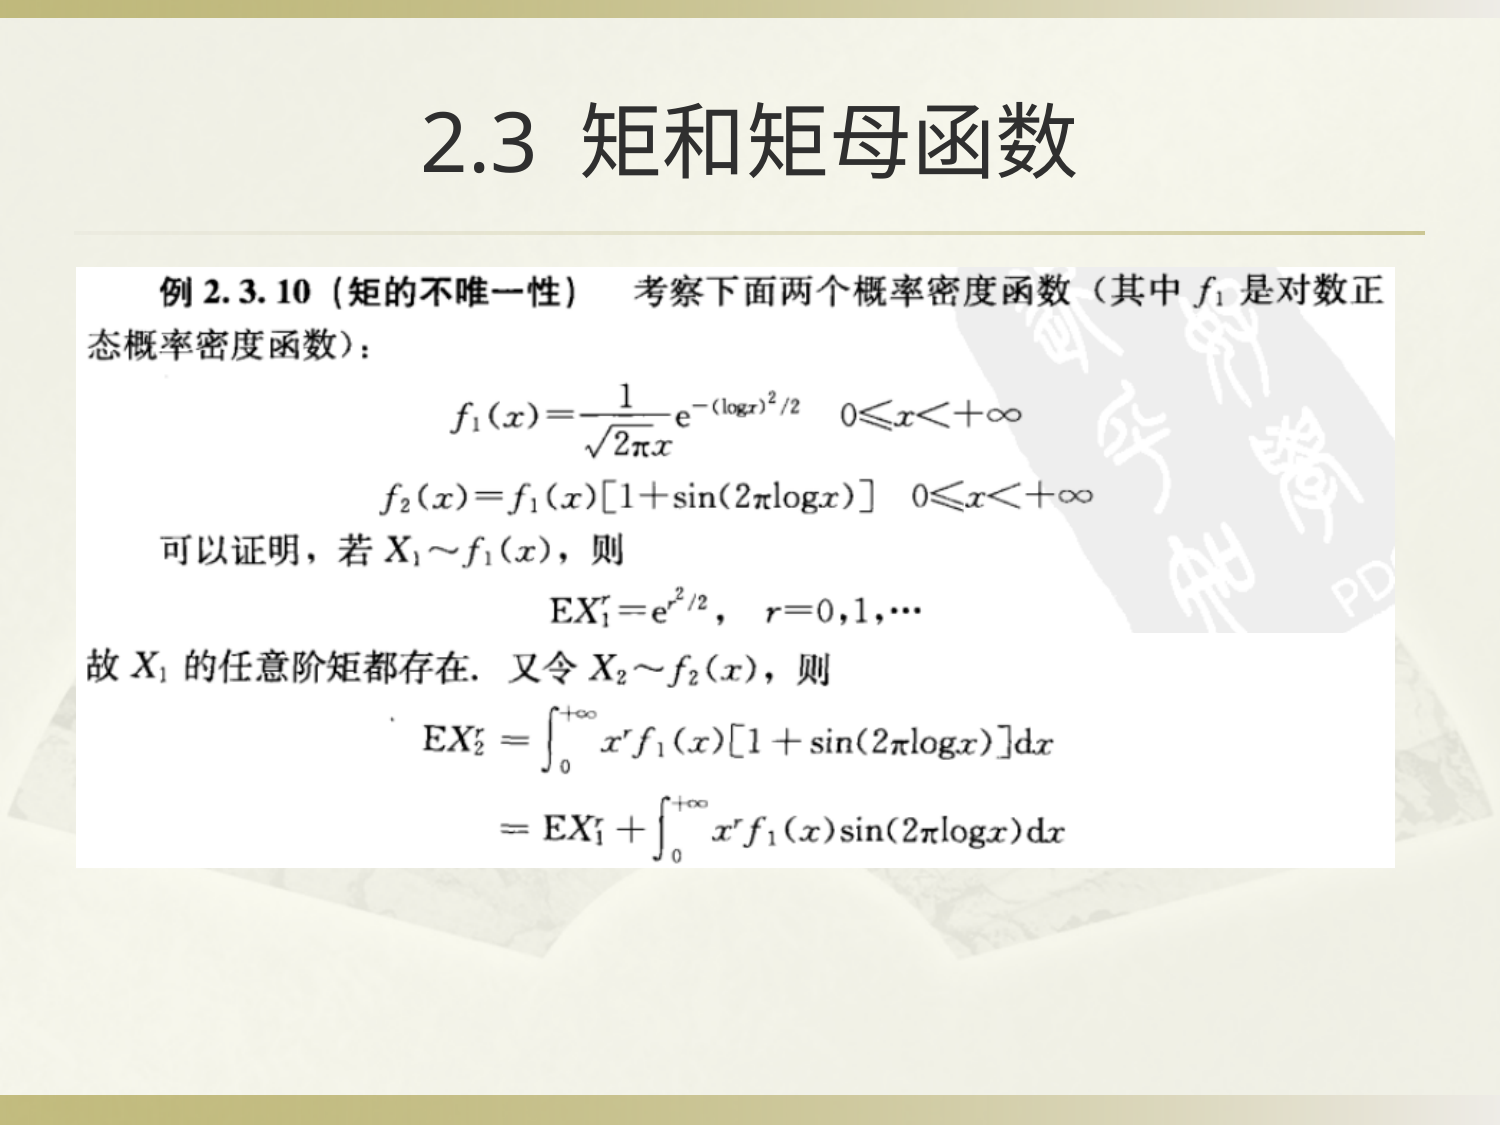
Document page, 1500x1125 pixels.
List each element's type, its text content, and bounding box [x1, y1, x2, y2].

title 2.3 矩和矩母函数 [75, 45, 1425, 233]
picture [76, 266, 1395, 869]
